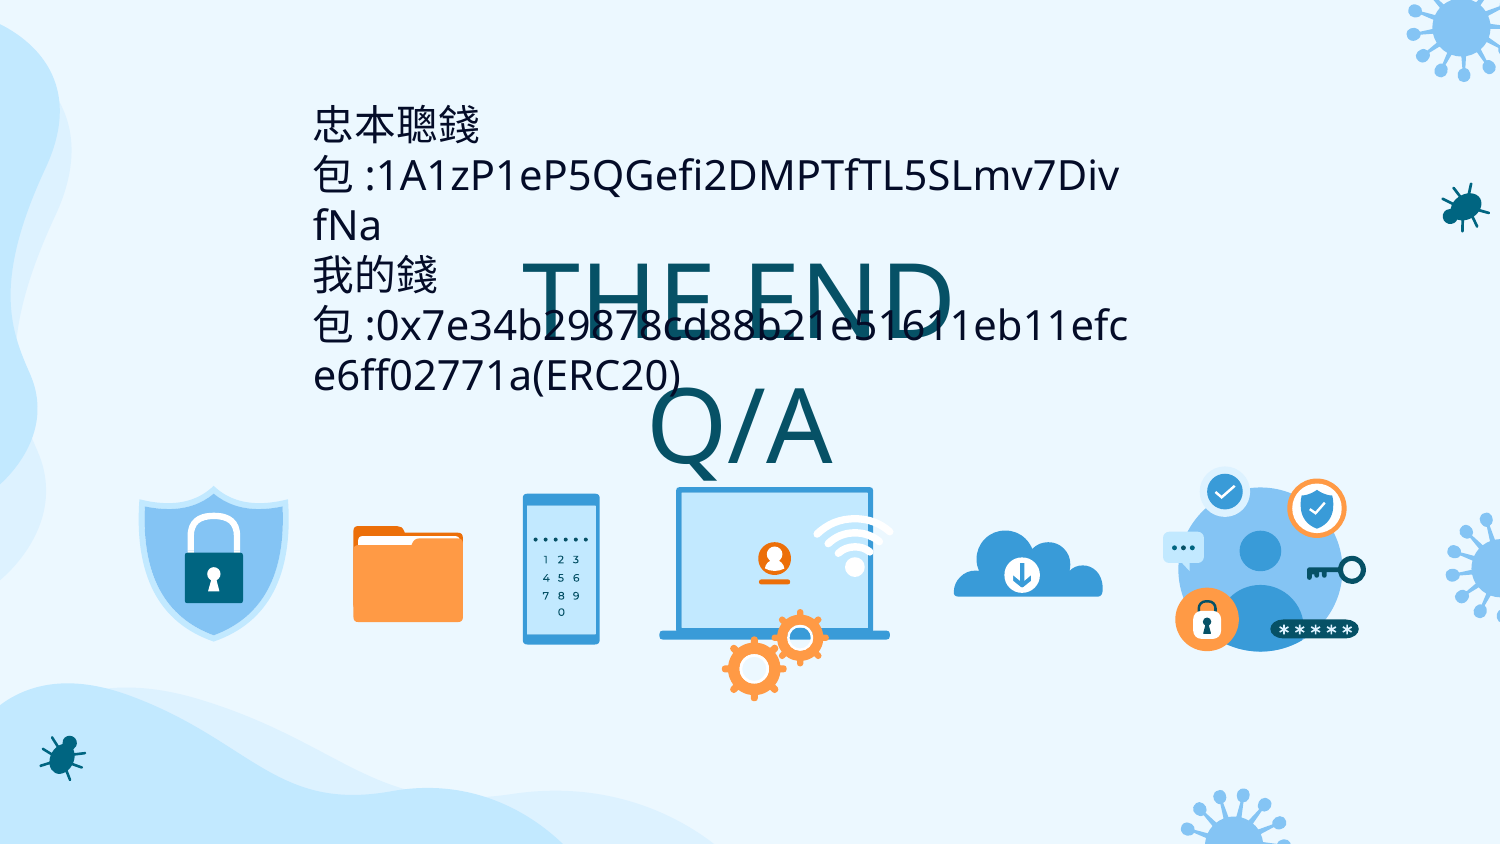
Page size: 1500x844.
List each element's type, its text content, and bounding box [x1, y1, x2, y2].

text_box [522, 493, 600, 645]
title THE END Q/A [107, 219, 1372, 479]
text_box 忠本聰錢包:1A1zP1eP5QGefi2DMPTfTL5SLmv7DivfNa 我的錢包:0x7e34b29878cd88b21e51611eb11efce6ff02771a(ERC20) [298, 91, 1146, 406]
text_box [1162, 466, 1367, 652]
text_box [953, 530, 1104, 597]
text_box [353, 525, 464, 623]
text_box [659, 486, 894, 702]
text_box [133, 485, 294, 642]
